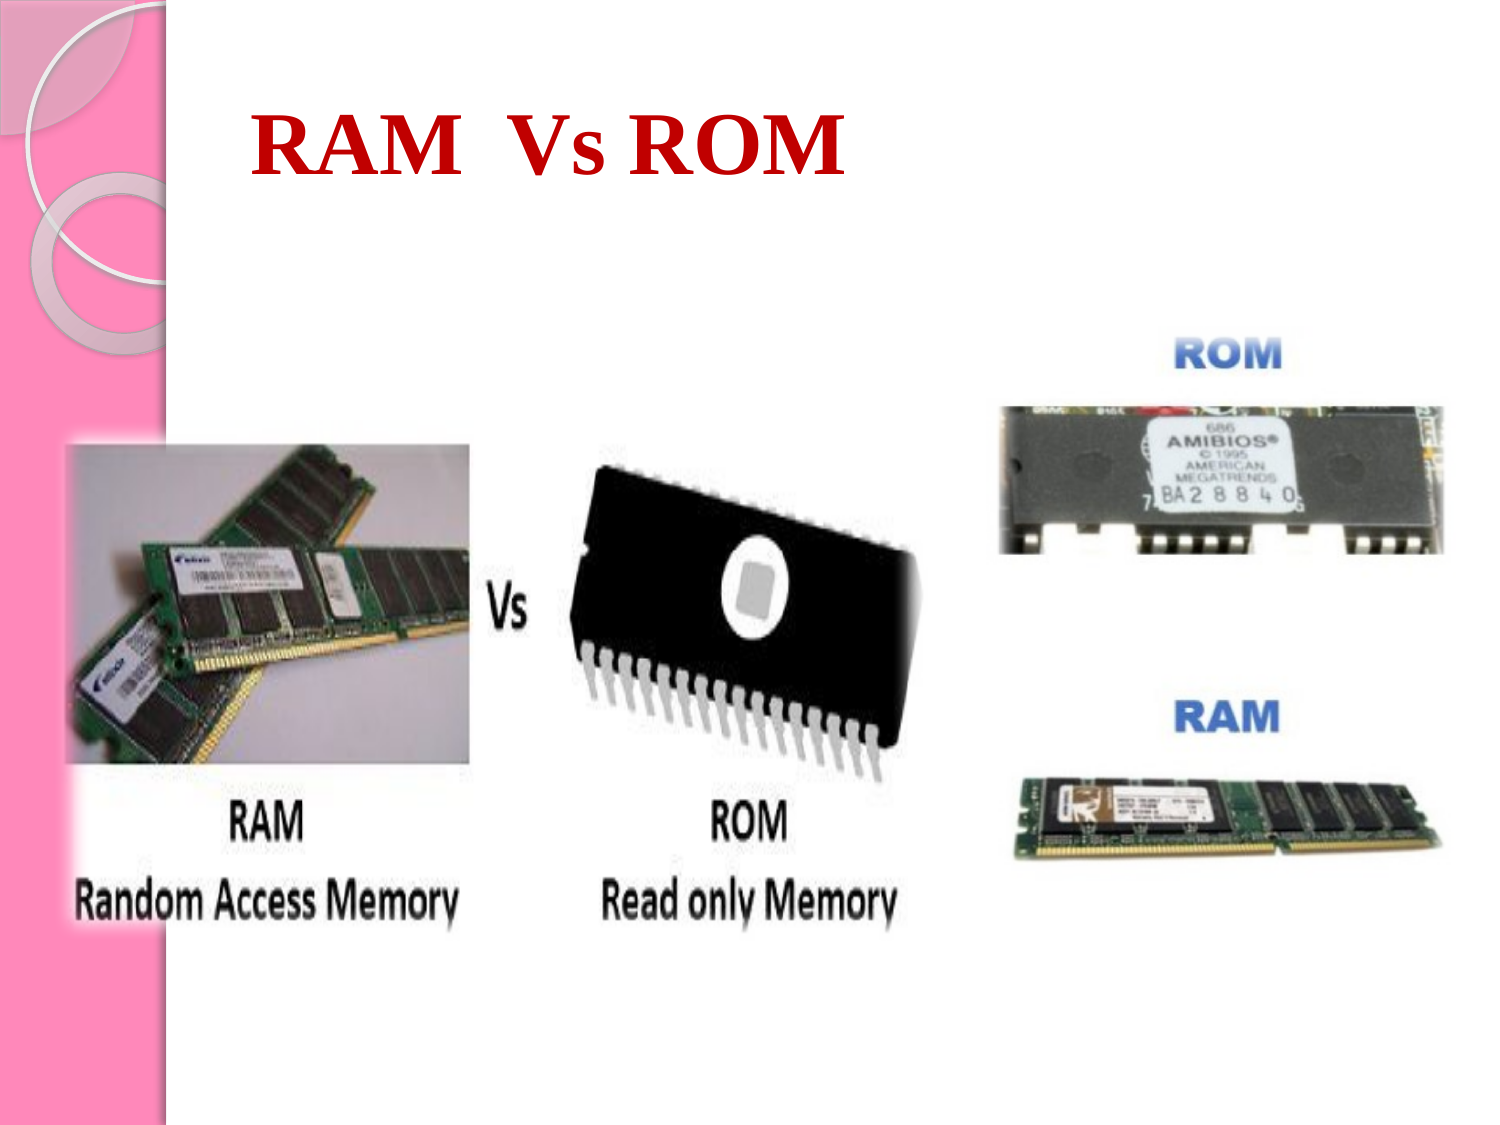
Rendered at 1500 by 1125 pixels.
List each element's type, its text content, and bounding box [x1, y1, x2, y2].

title RAM Vs ROM [235, 45, 1466, 233]
picture [52, 420, 928, 941]
picture [985, 326, 1456, 882]
